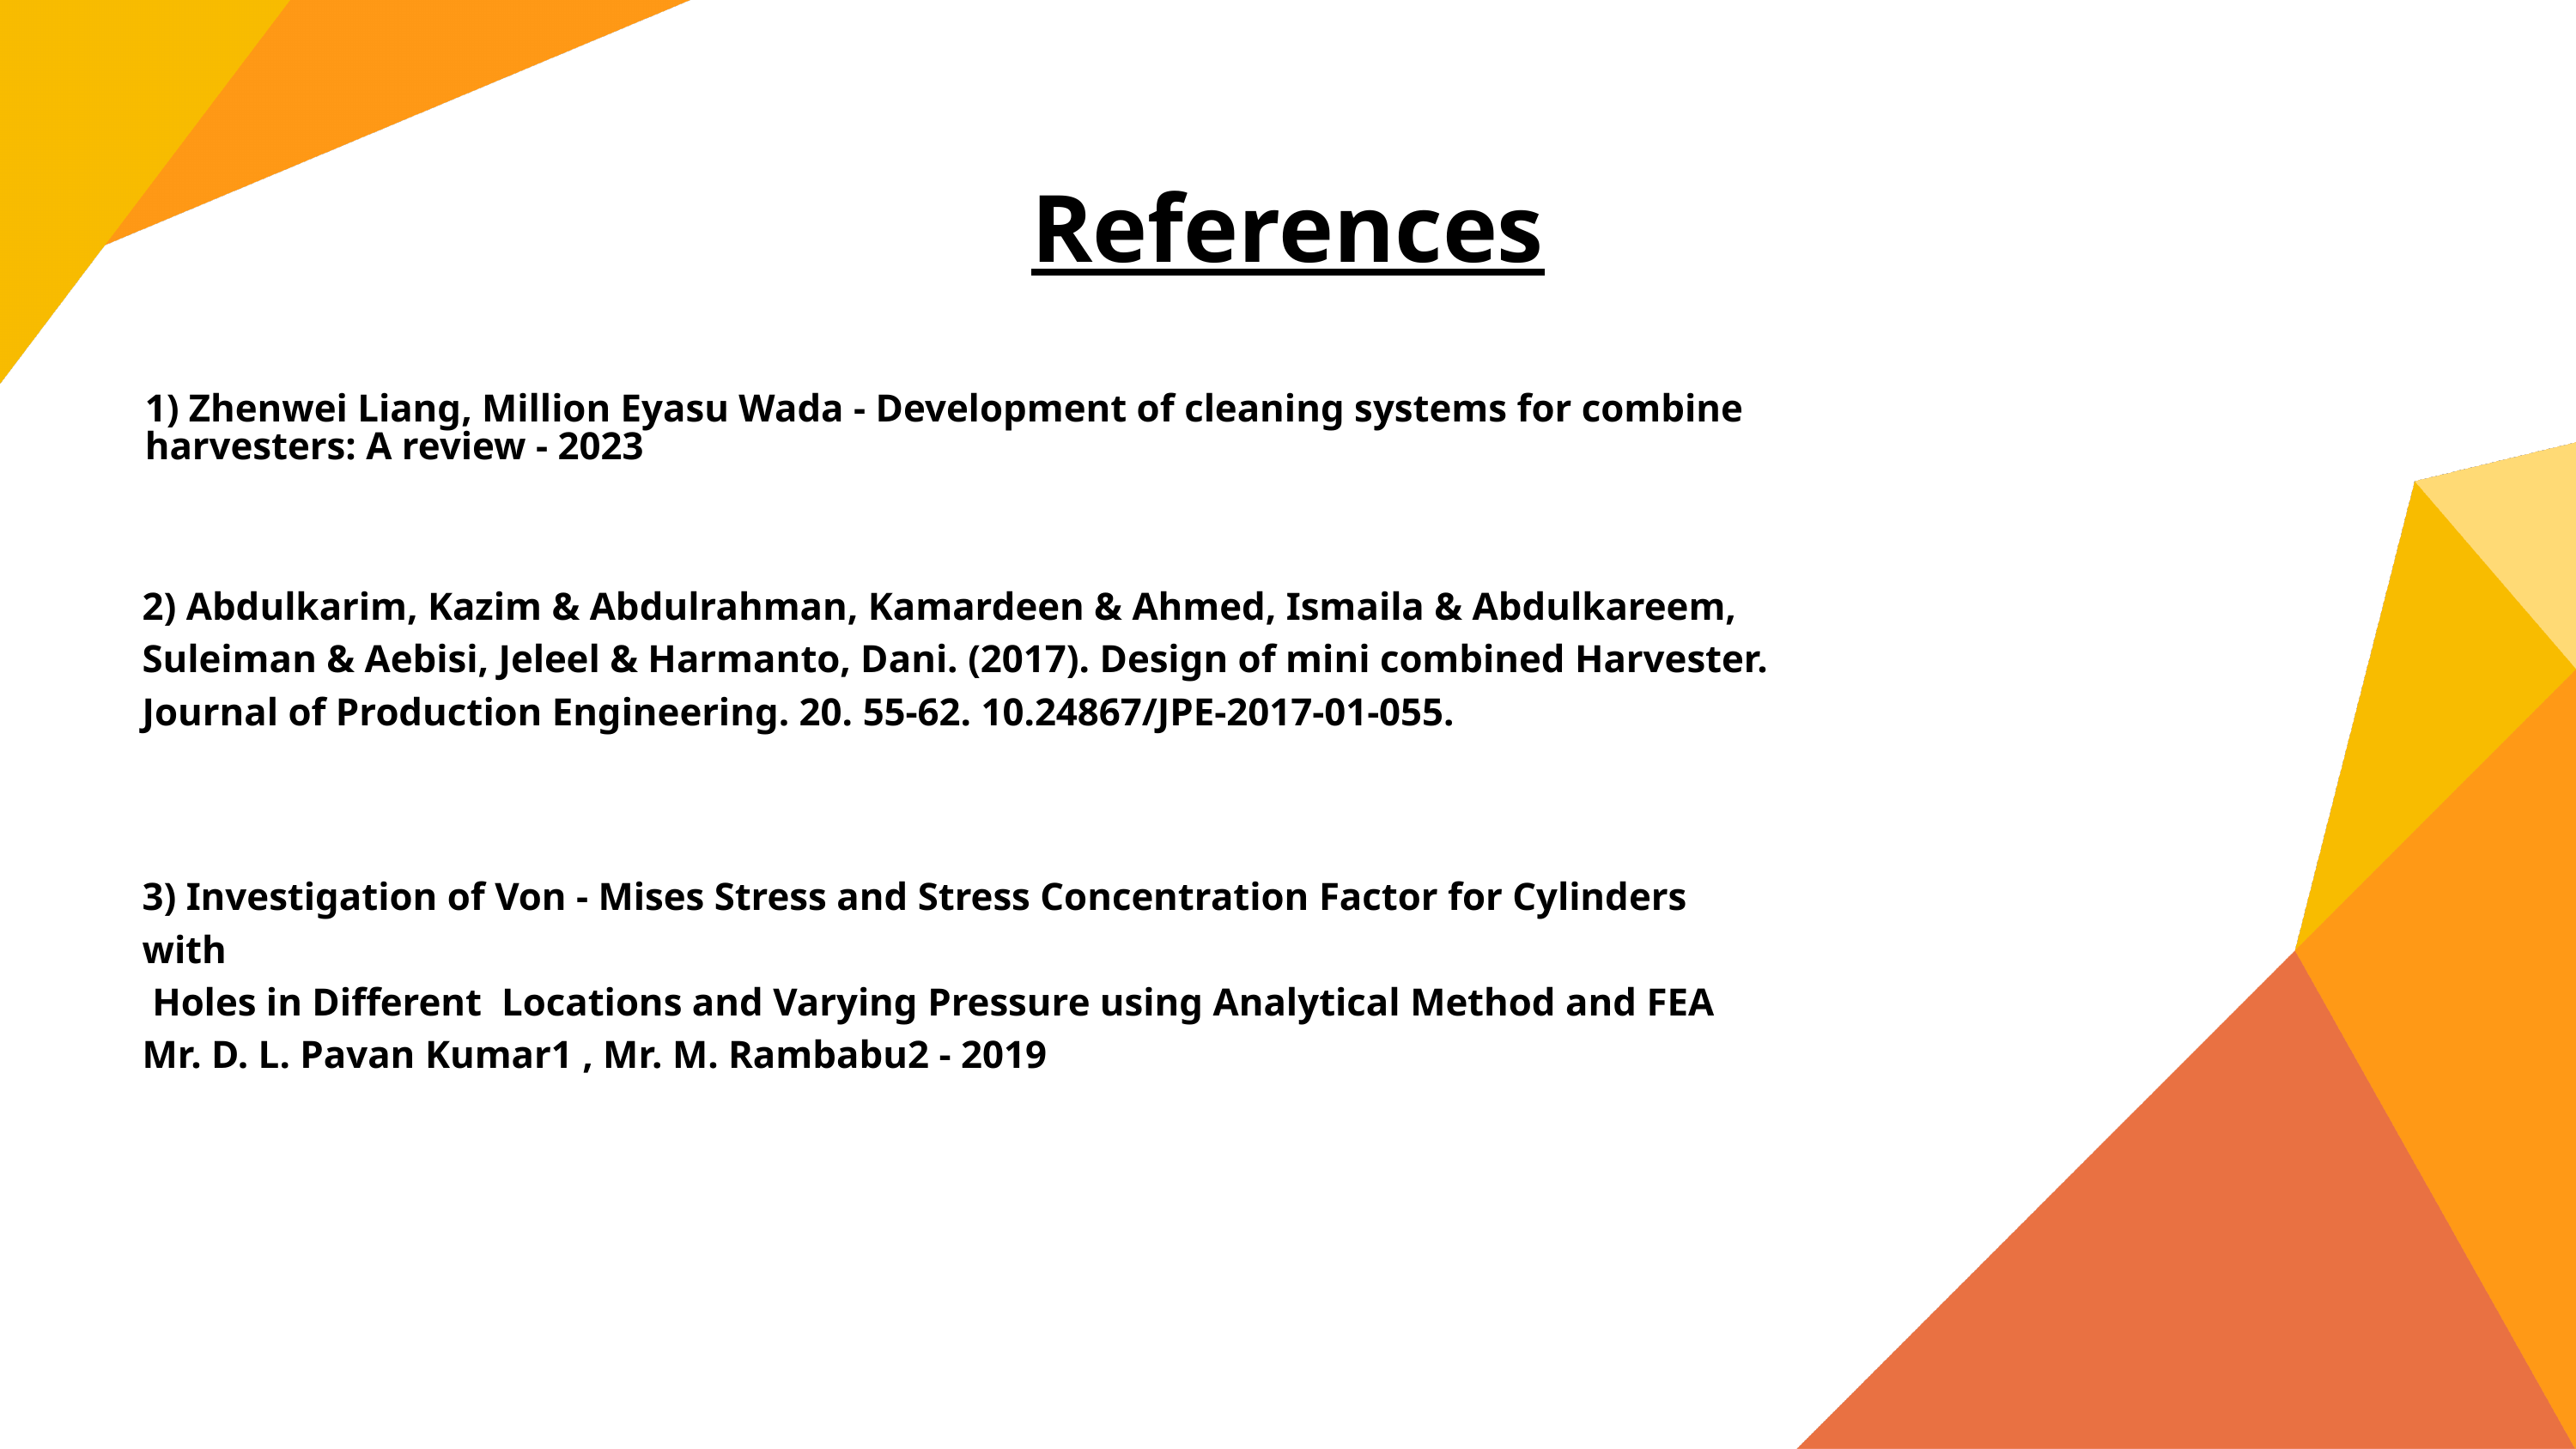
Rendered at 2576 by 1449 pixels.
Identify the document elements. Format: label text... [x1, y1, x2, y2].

text_box [0, 0, 692, 384]
text_box 2) Abdulkarim, Kazim & Abdulrahman, Kamardeen & Ahmed, Ismaila & Abdulkareem, Suleiman & Aebisi, Jeleel & Harmanto, Dani. (2017). Design of mini combined Harvester. Journal of Production Engineering. 20. 55-62. 10.24867/JPE-2017-01-055. [142, 575, 1797, 733]
text_box [1796, 442, 2576, 1449]
text_box 3) Investigation of Von - Mises Stress and Stress Concentration Factor for Cylinders with Holes in Different Locations and Varying Pressure using Analytical Method and FEA Mr. D. L. Pavan Kumar1 , Mr. M. Rambabu2 - 2019 [142, 865, 1750, 1076]
text_box References [885, 149, 1691, 281]
text_box 1) Zhenwei Liang, Million Eyasu Wada - Development of cleaning systems for combine harvesters: A review - 2023 [144, 391, 1800, 468]
